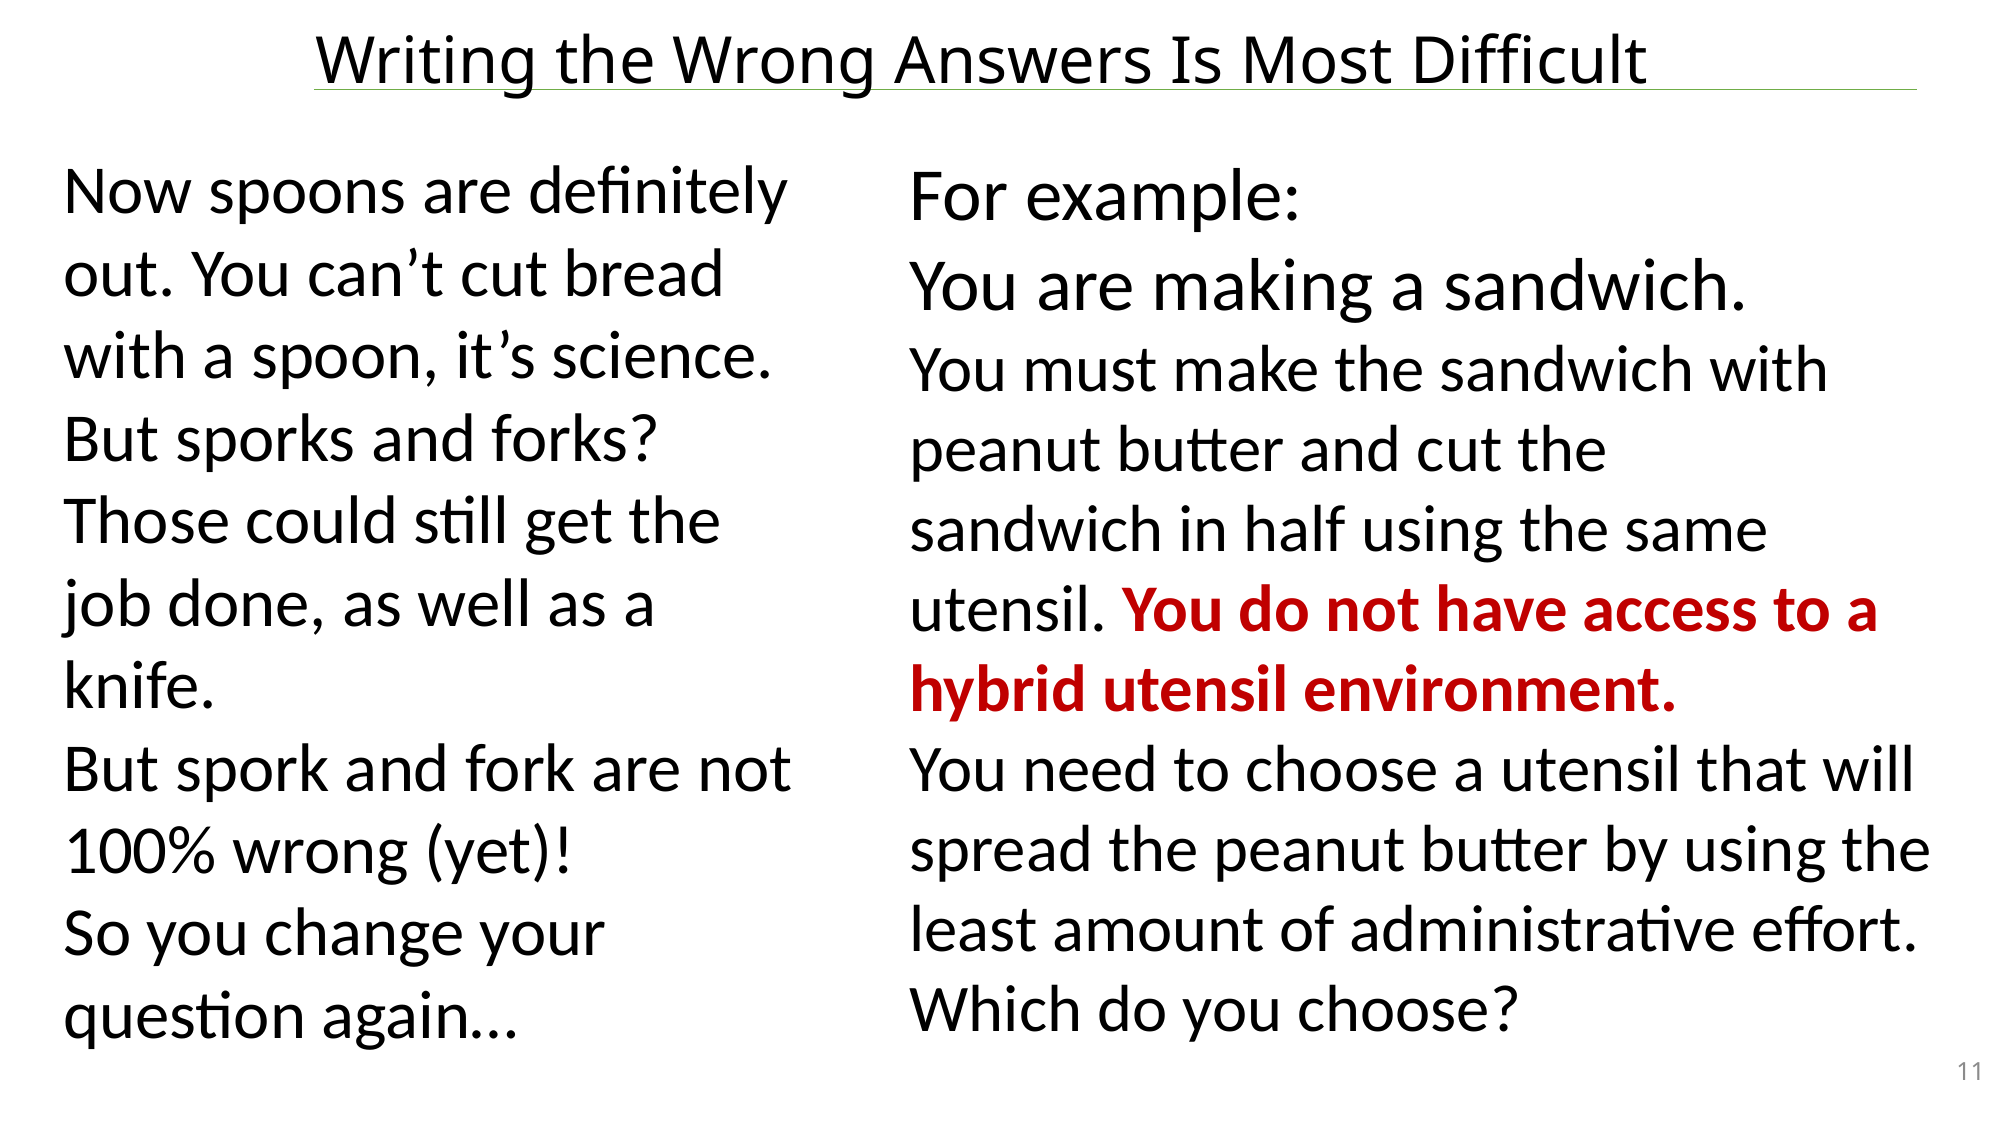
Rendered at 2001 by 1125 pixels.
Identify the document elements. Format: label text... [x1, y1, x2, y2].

text_box Now spoons are definitely out. You can’t cut bread with a spoon, it’s science. But sporks and forks? Those could still get the job done, as well as a knife. But spork and fork are not 100% wrong (yet)! So you change your question again… [48, 137, 833, 867]
title Writing the Wrong Answers Is Most Difficult [300, 0, 1917, 125]
slide_number 11 [1533, 1042, 2000, 1103]
text_box For example: You are making a sandwich. You must make the sandwich with peanut butter and cut the sandwich in half using the same utensil. You do not have access to a hybrid utensil environment. You need to choose a utensil that will spread the peanut butter by using the least amount of administrative effort. Which do you choose? [894, 137, 1954, 867]
